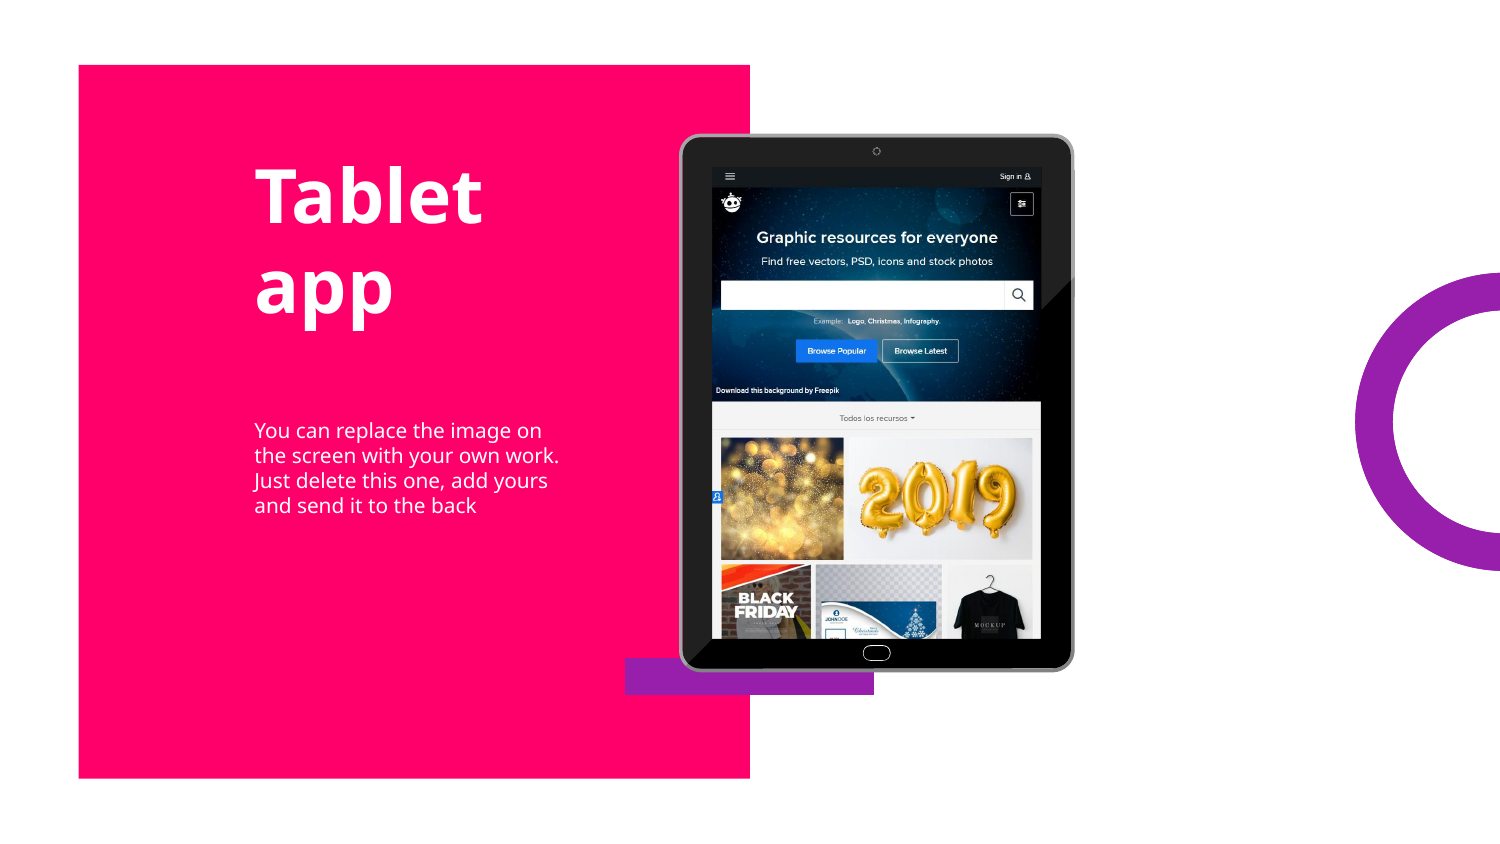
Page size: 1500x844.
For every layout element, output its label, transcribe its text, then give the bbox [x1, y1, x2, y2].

text_box You can replace the image on the screen with your own work. Just delete this one, add yours and send it to the back [239, 370, 593, 565]
text_box [1373, 291, 1500, 553]
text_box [678, 133, 1075, 673]
title Tablet app [239, 133, 676, 240]
